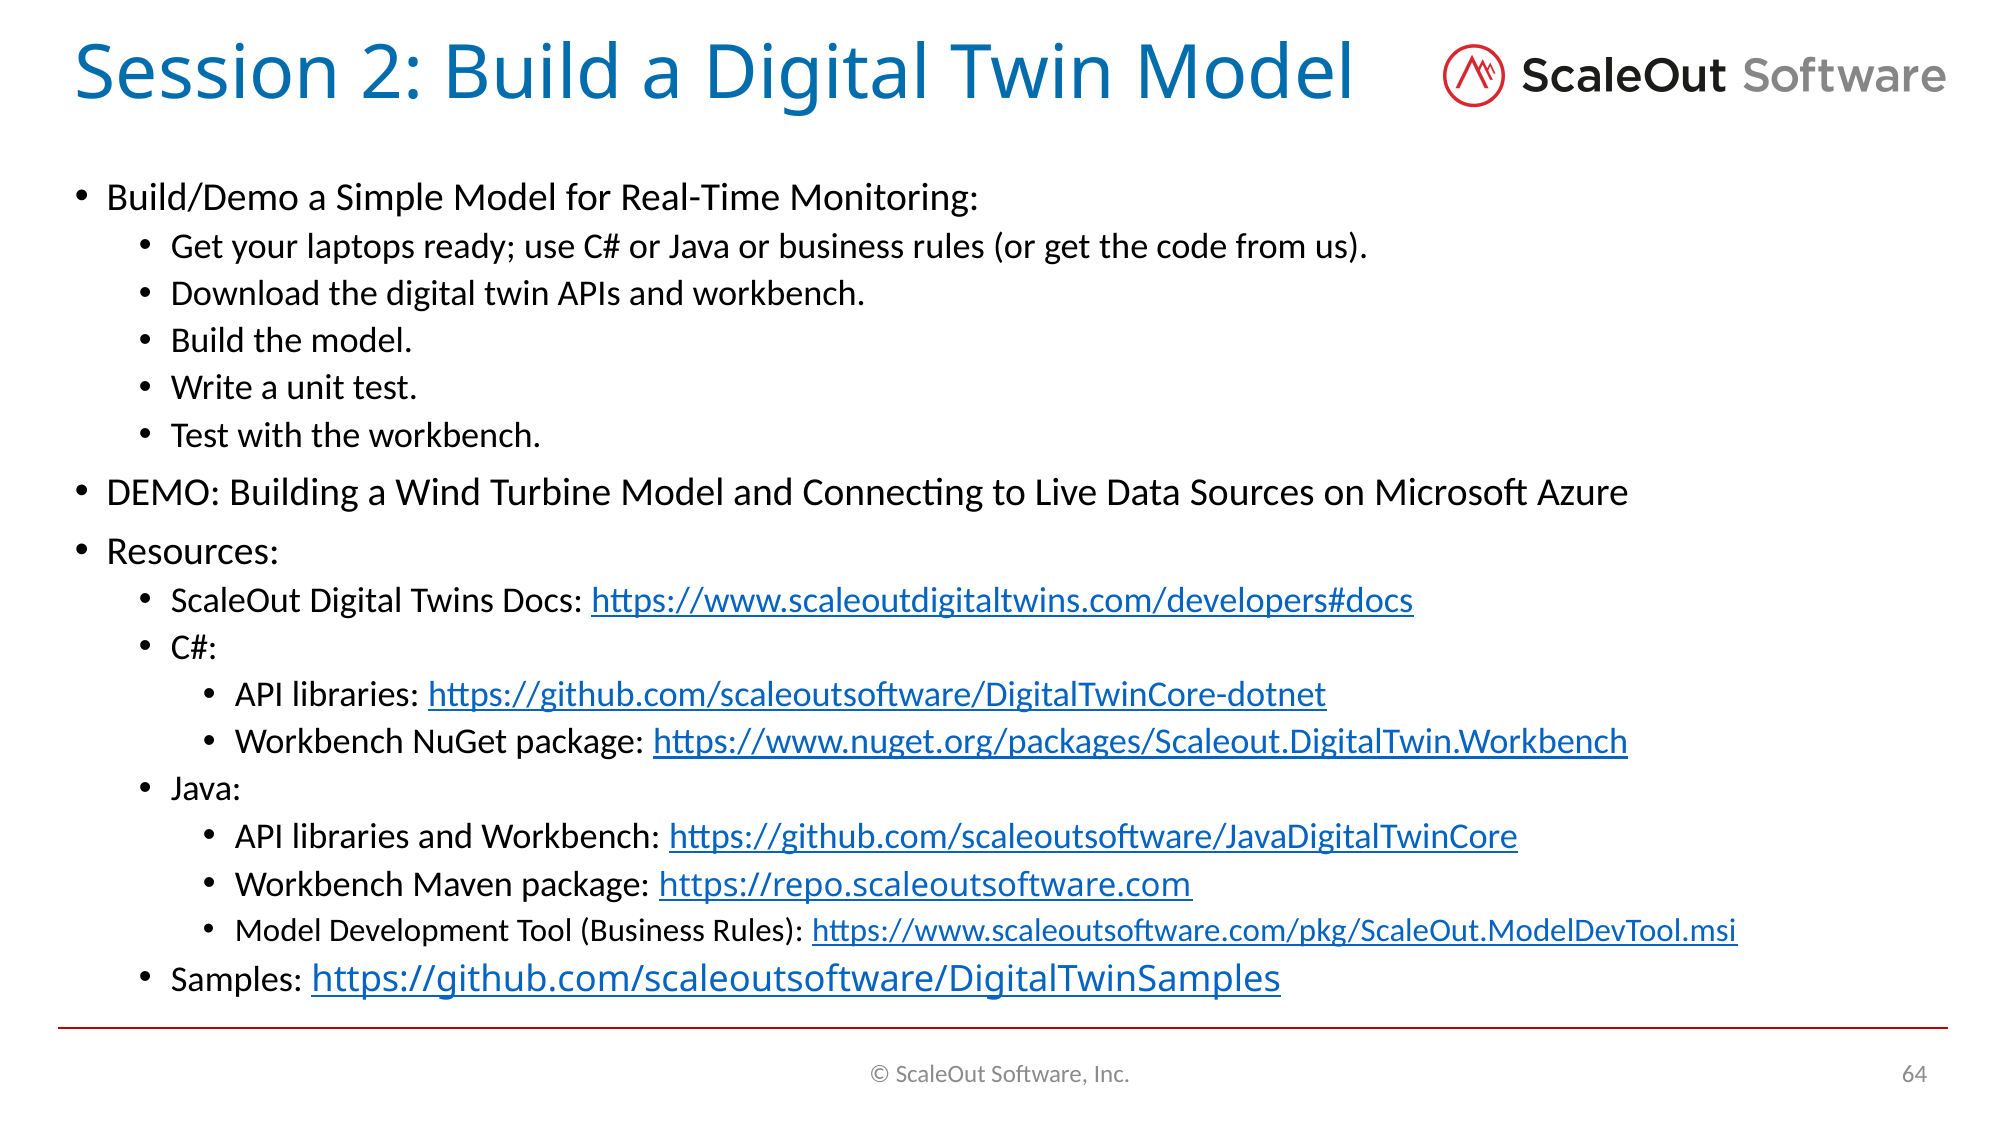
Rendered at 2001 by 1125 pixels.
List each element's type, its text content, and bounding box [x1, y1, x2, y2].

picture [1438, 37, 1955, 115]
slide_number 64 [1598, 1042, 1943, 1103]
title Session 2: Build a Digital Twin Model [59, 18, 1438, 131]
list Build/Demo a Simple Model for Real-Time Monitoring: Get your laptops ready; use C# or Java or business rules (or get the code from us). Download the digital twin APIs and workbench. Build the model. Write a unit test. Test with the workbench. DEMO: Building a Wind Turbine Model and Connecting to Live Data Sources on Microsoft Azure Resources: ScaleOut Digital Twins Docs: https://www.scaleoutdigitaltwins.com/developers#docs C#: API libraries: https://github.com/scaleoutsoftware/DigitalTwinCore-dotnet Workbench NuGet package: https://www.nuget.org/packages/Scaleout.DigitalTwin.Workbench Java: API libraries and Workbench: https://github.com/scaleoutsoftware/JavaDigitalTwinCore Workbench Maven package: https://repo.scaleoutsoftware.com Model Development Tool (Business Rules): https://www.scaleoutsoftware.com/pkg/ScaleOut.ModelDevTool.msi Samples: https://github.com/scaleoutsoftware/DigitalTwinSamples [59, 168, 1943, 1014]
footer © ScaleOut Software, Inc. [549, 1042, 1450, 1103]
